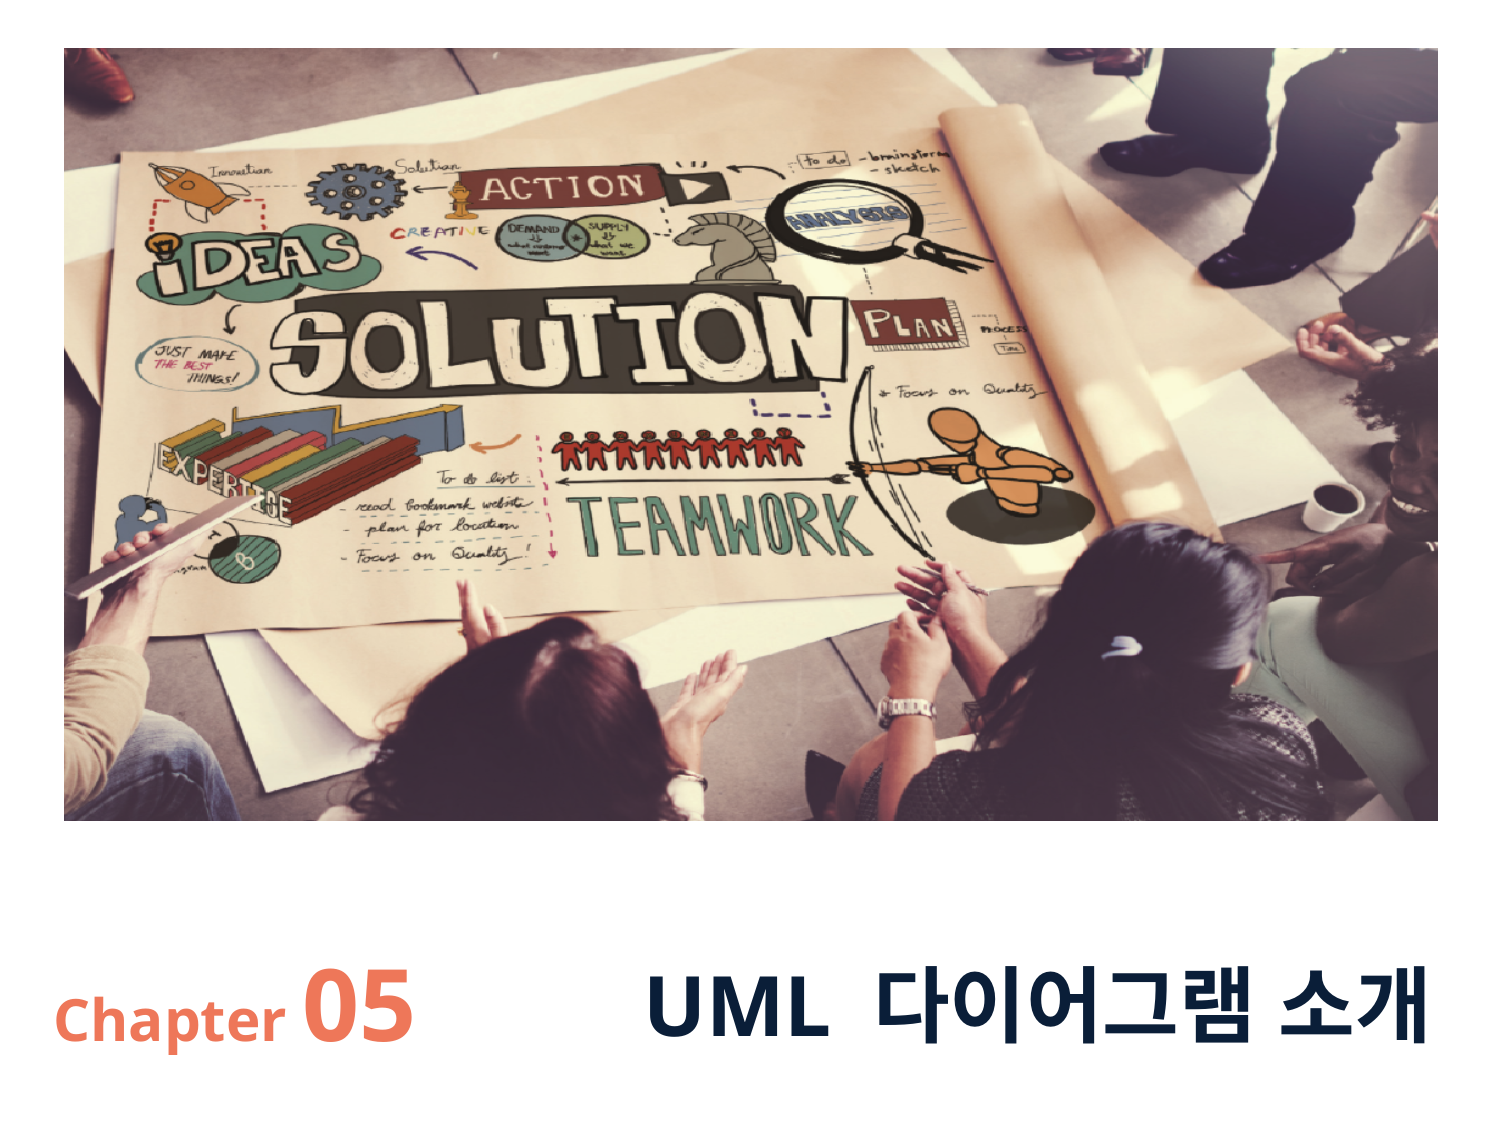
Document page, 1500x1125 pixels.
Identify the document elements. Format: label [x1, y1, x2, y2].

picture [60, 48, 1438, 821]
